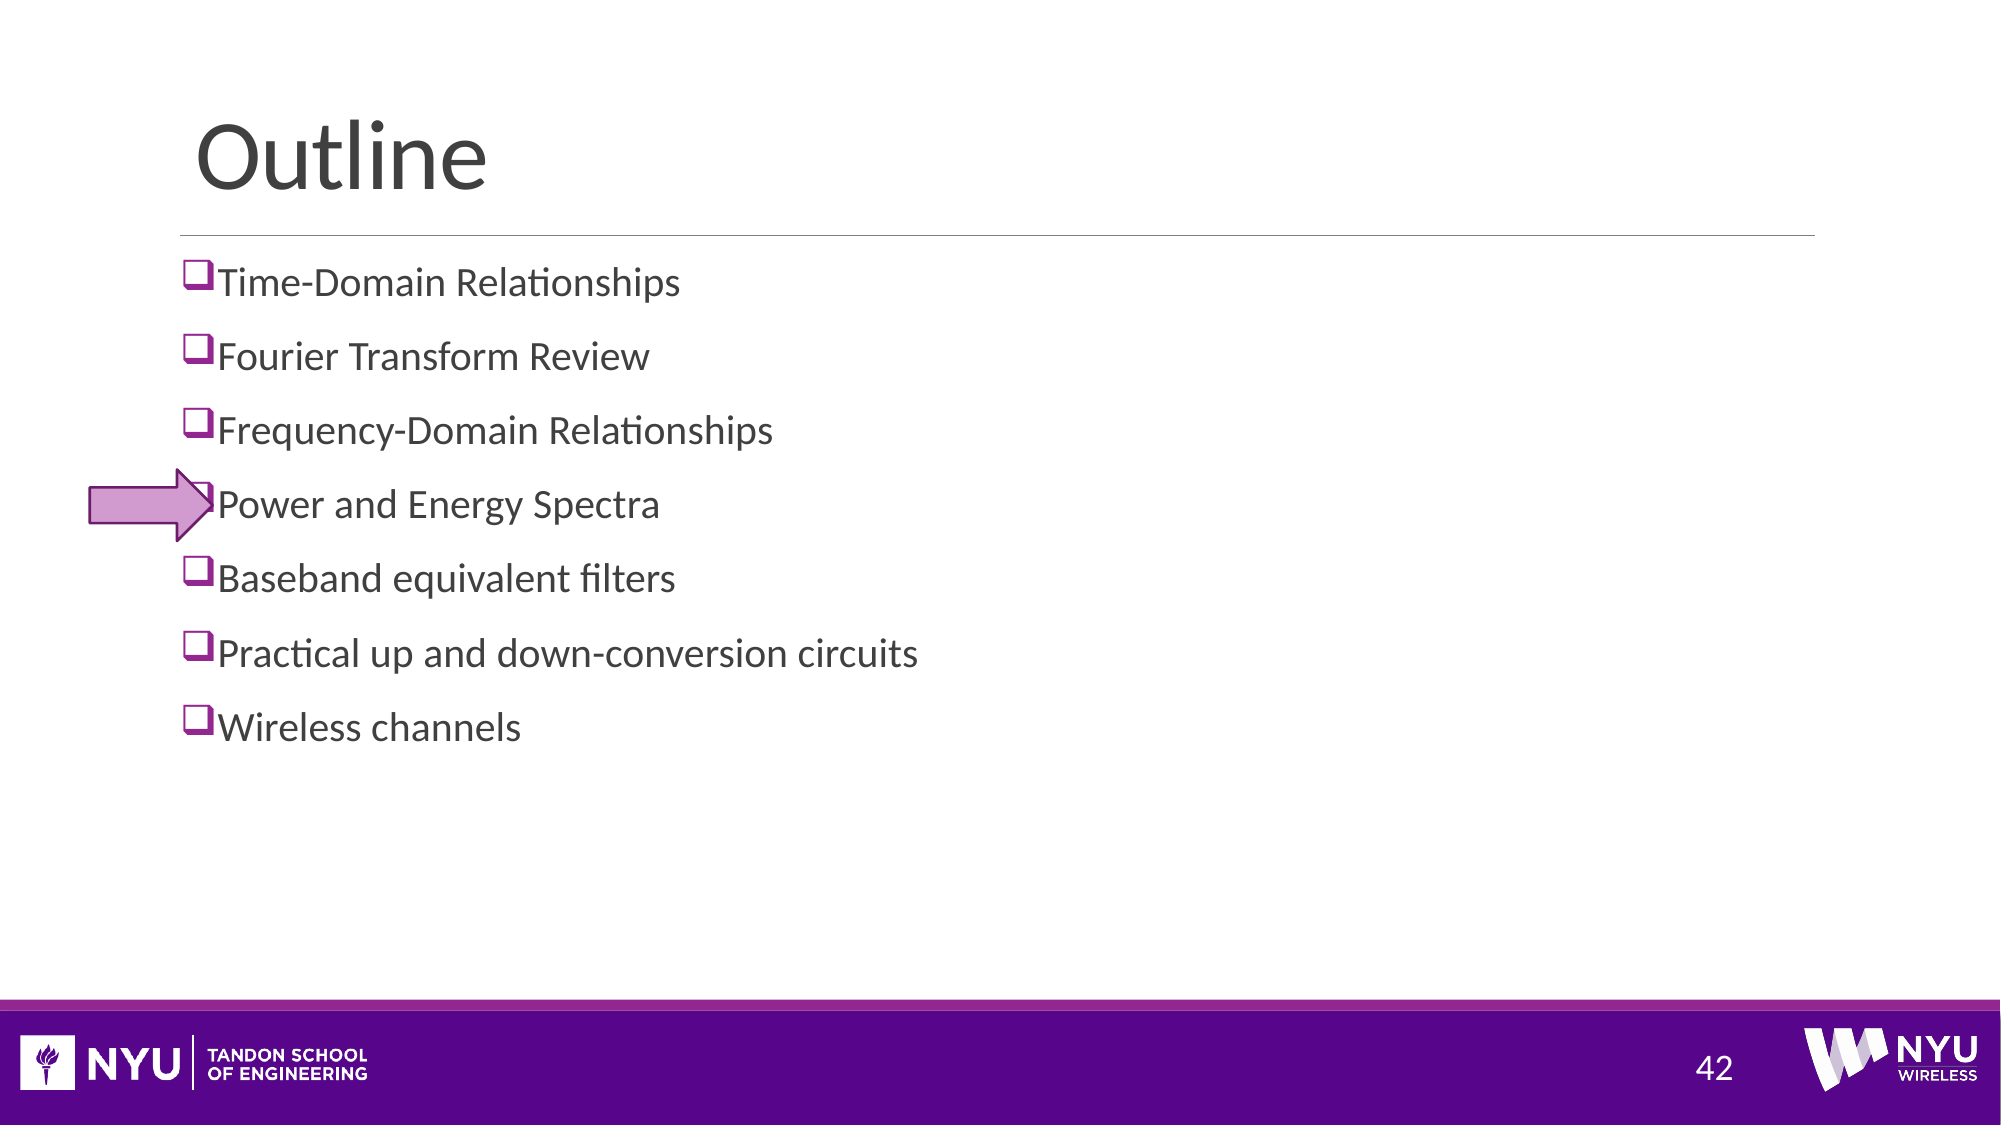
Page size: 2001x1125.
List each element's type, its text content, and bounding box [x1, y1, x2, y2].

list Time-Domain Relationships Fourier Transform Review Frequency-Domain Relationships Power and Energy Spectra Baseband equivalent filters Practical up and down-conversion circuits Wireless channels [180, 252, 1830, 963]
title Outline [180, 47, 1830, 218]
slide_number 42 [1533, 1035, 1749, 1096]
text_box [88, 468, 214, 543]
